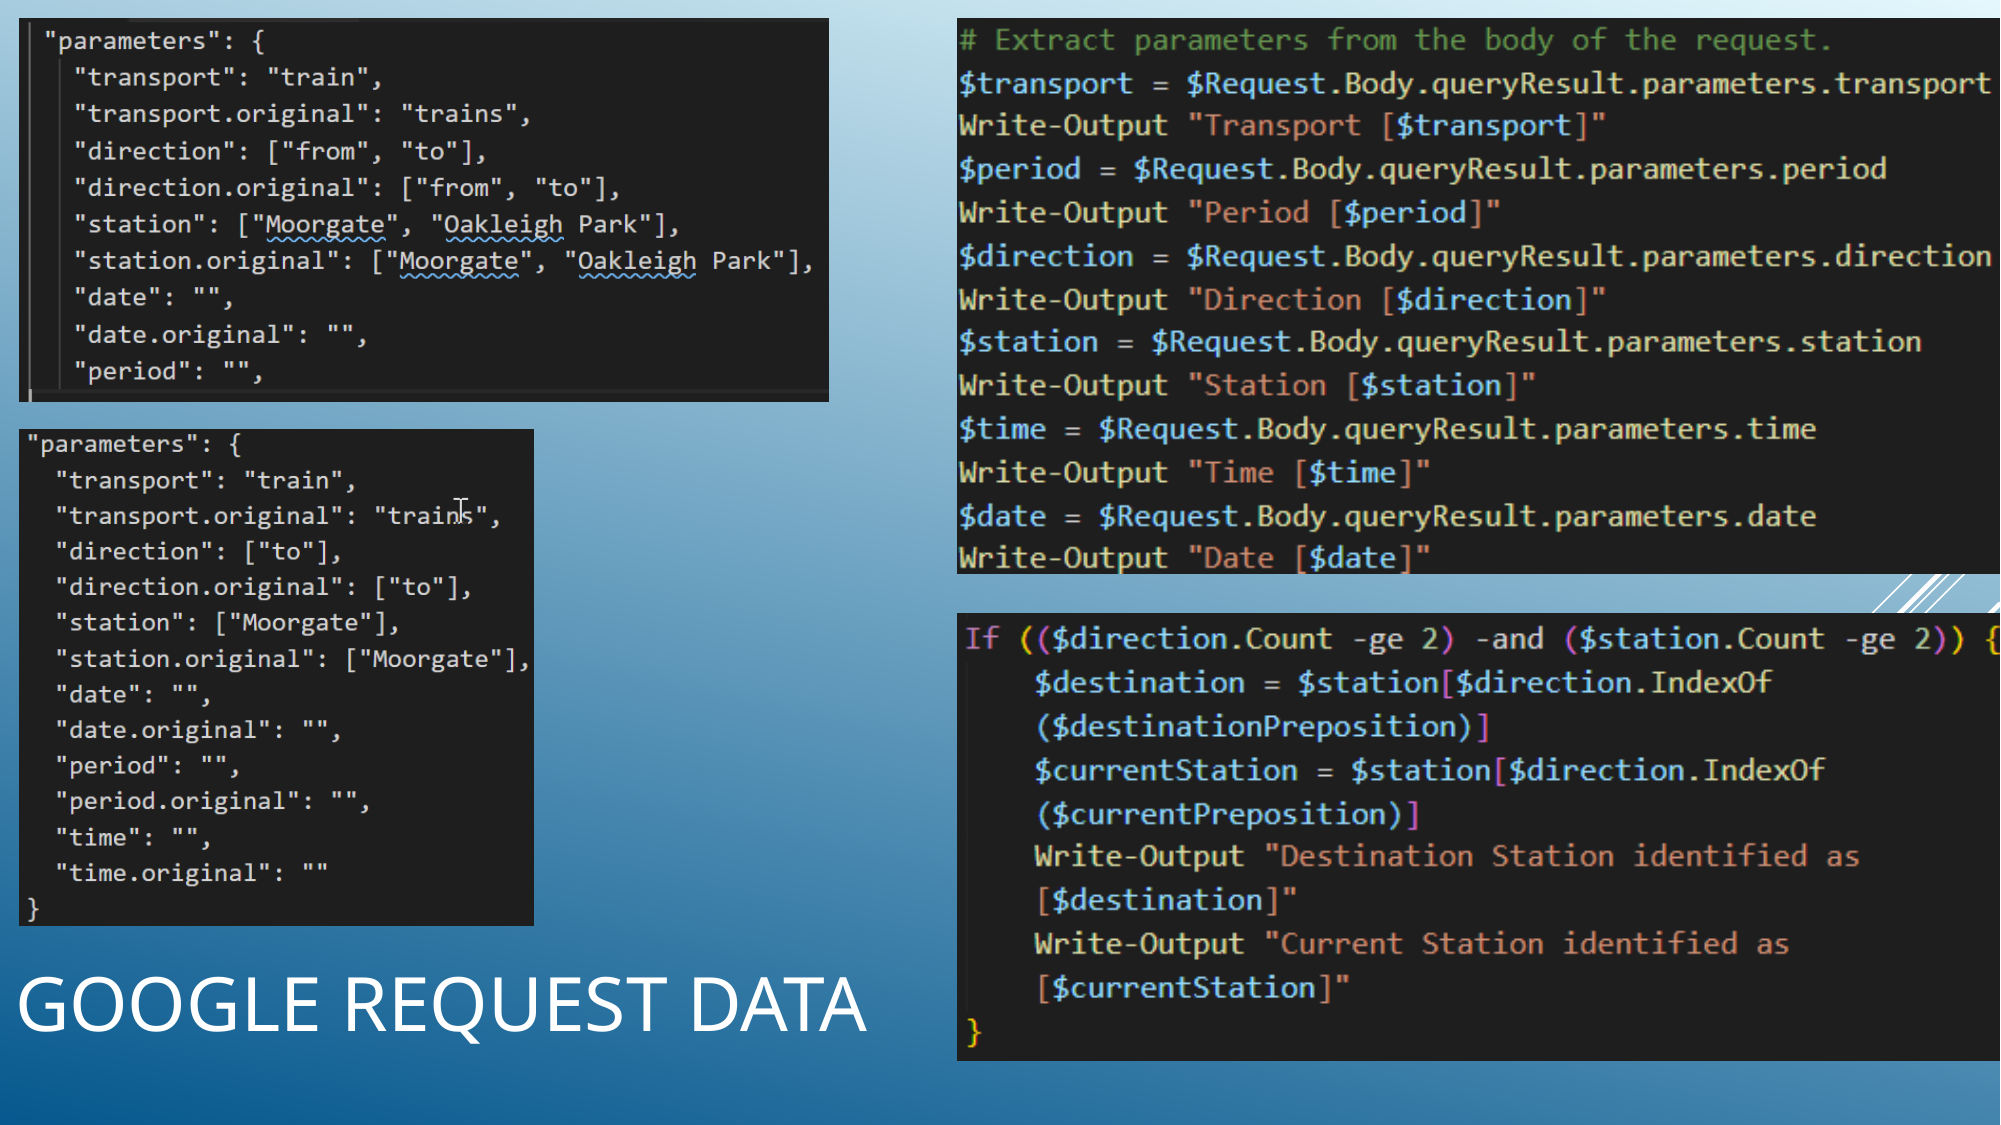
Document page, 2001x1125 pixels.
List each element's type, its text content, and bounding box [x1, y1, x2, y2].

title Google Request Data [0, 877, 1400, 1125]
picture [957, 613, 2000, 1061]
picture [957, 18, 2000, 574]
picture [19, 429, 534, 926]
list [19, 18, 829, 402]
